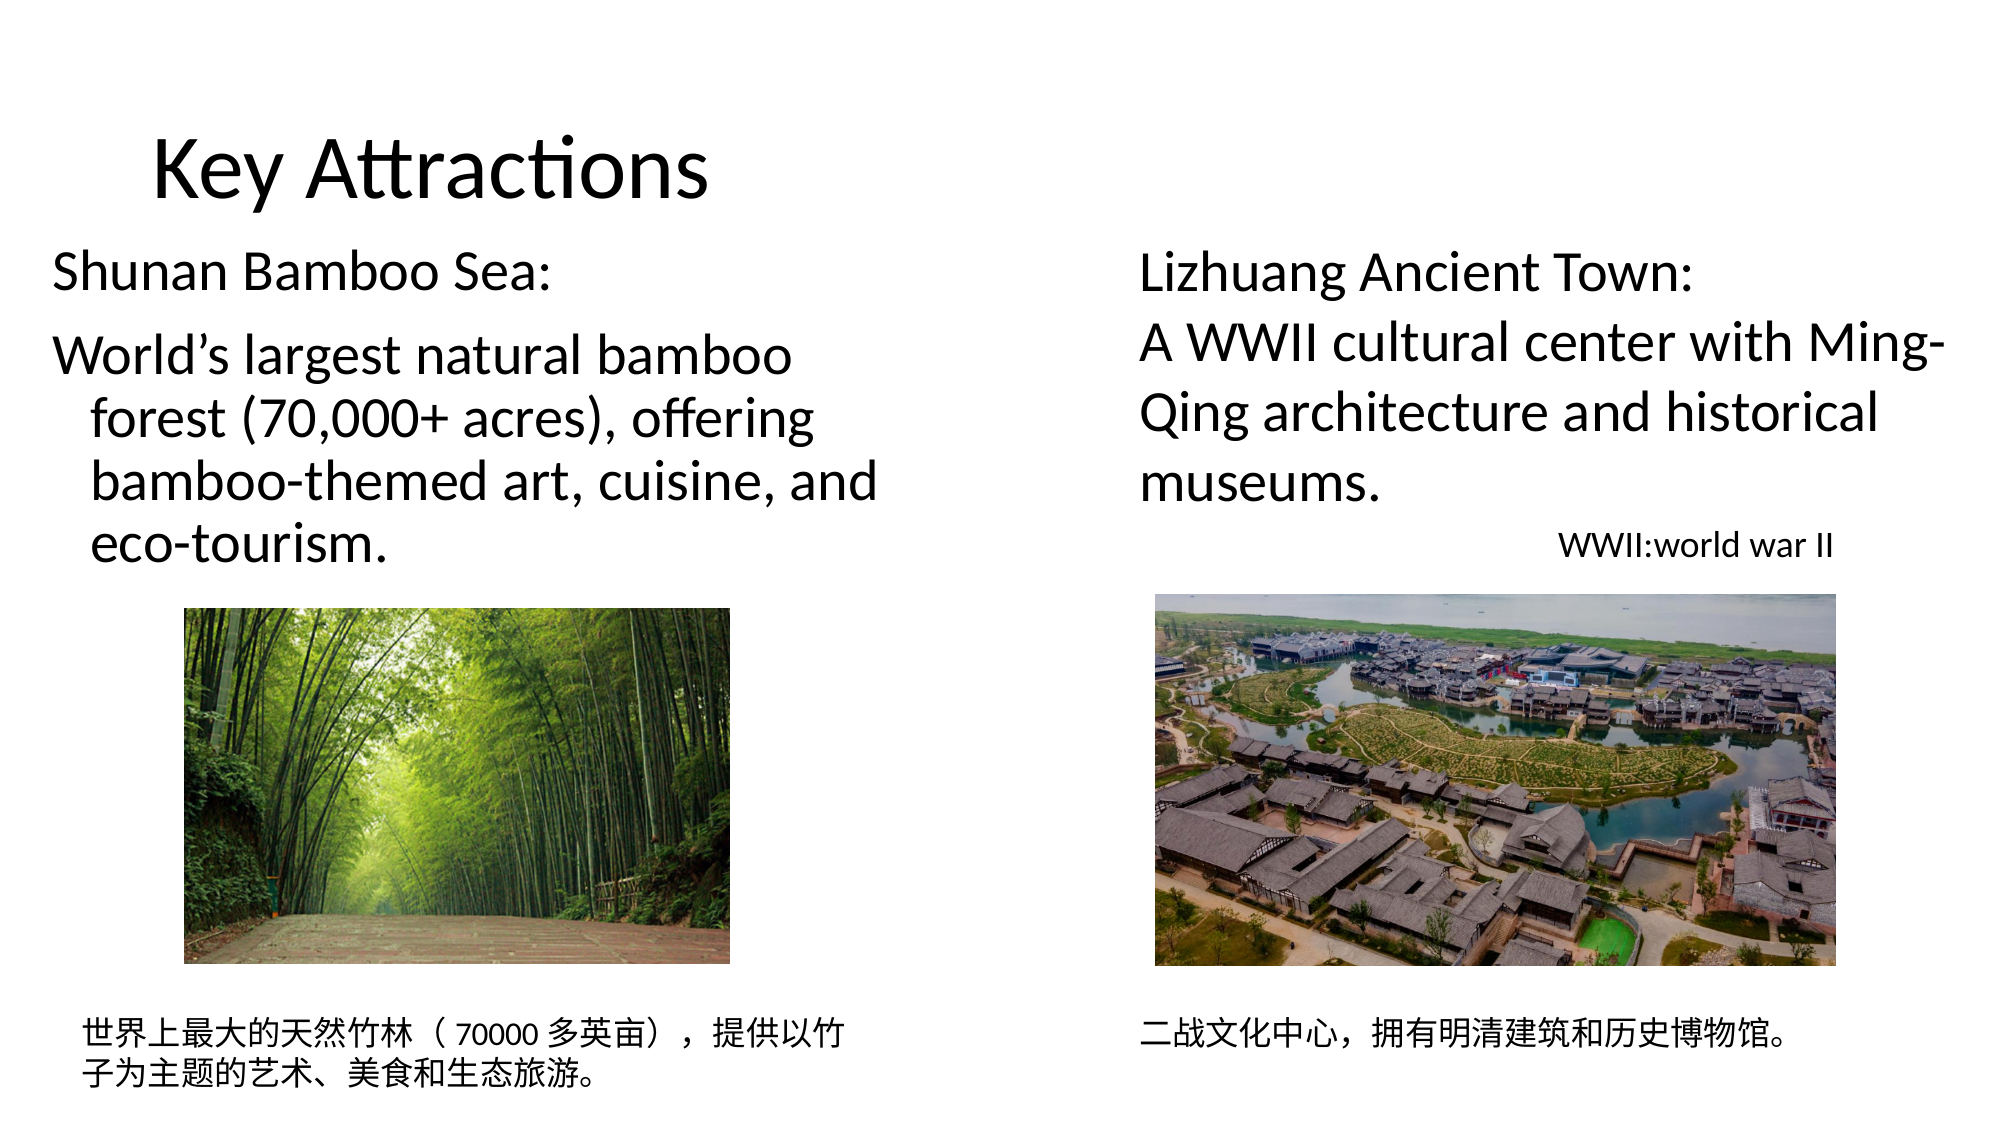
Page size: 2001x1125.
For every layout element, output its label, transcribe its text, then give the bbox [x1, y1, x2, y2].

text_box Lizhuang Ancient Town: A WWII cultural center with Ming-Qing architecture and historical museums. [1124, 225, 1963, 591]
text_box WWII:world war II [1543, 512, 2000, 573]
list Shunan Bamboo Sea: World’s largest natural bamboo forest (70,000+ acres), offering bamboo-themed art, cuisine, and eco-tourism. [37, 232, 939, 588]
title Key Attractions [137, 59, 1863, 278]
picture [1155, 594, 1836, 966]
text_box 世界上最大的天然竹林（70000多英亩），提供以竹子为主题的艺术、美食和生态旅游。 [66, 1004, 893, 1100]
picture [184, 608, 730, 964]
text_box 二战文化中心，拥有明清建筑和历史博物馆。 [1124, 1004, 1872, 1060]
